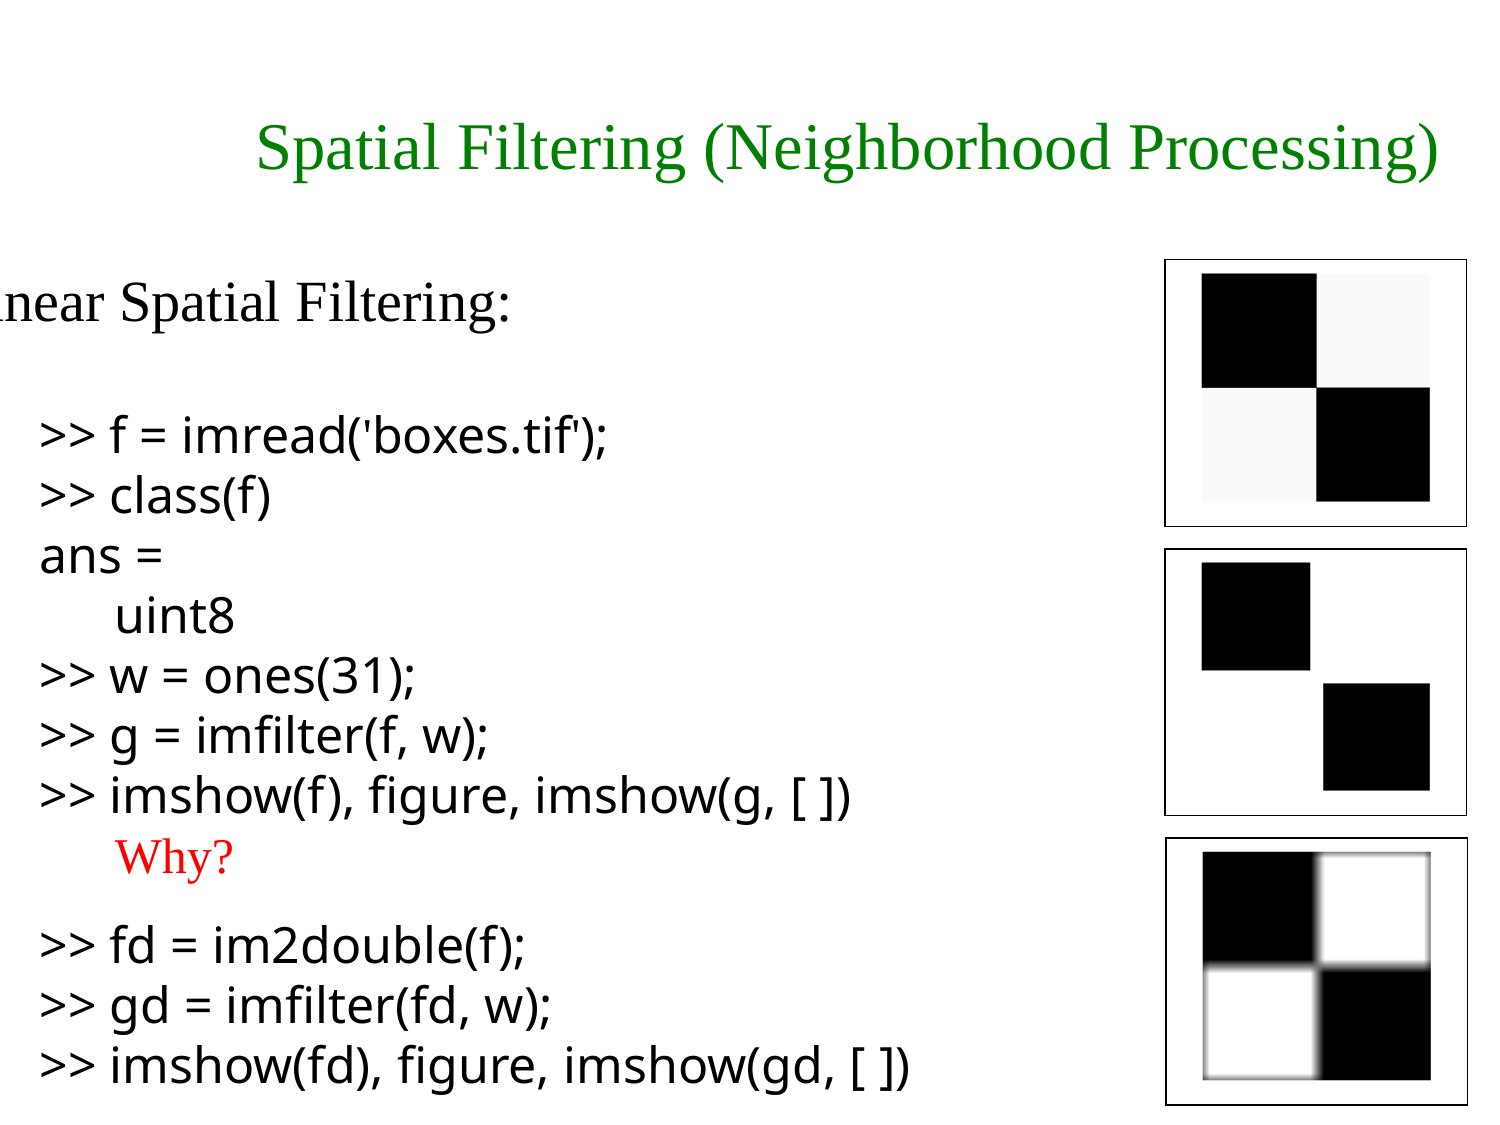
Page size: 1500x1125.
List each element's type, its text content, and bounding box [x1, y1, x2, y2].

picture [1166, 838, 1467, 1105]
text_box Spatial Filtering (Neighborhood Processing) [214, 95, 1483, 190]
picture [1165, 260, 1466, 526]
text_box >> f = imread('boxes.tif'); >> class(f) ans = uint8 >> w = ones(31); >> g = imfilter(f, w); >> imshow(f), figure, imshow(g, [ ]) Why? >> fd = im2double(f); >> gd = imfilter(fd, w); >> imshow(fd), figure, imshow(gd, [ ]) [24, 396, 1082, 1102]
text_box Linear Spatial Filtering: [0, 241, 679, 341]
picture [1165, 549, 1466, 815]
